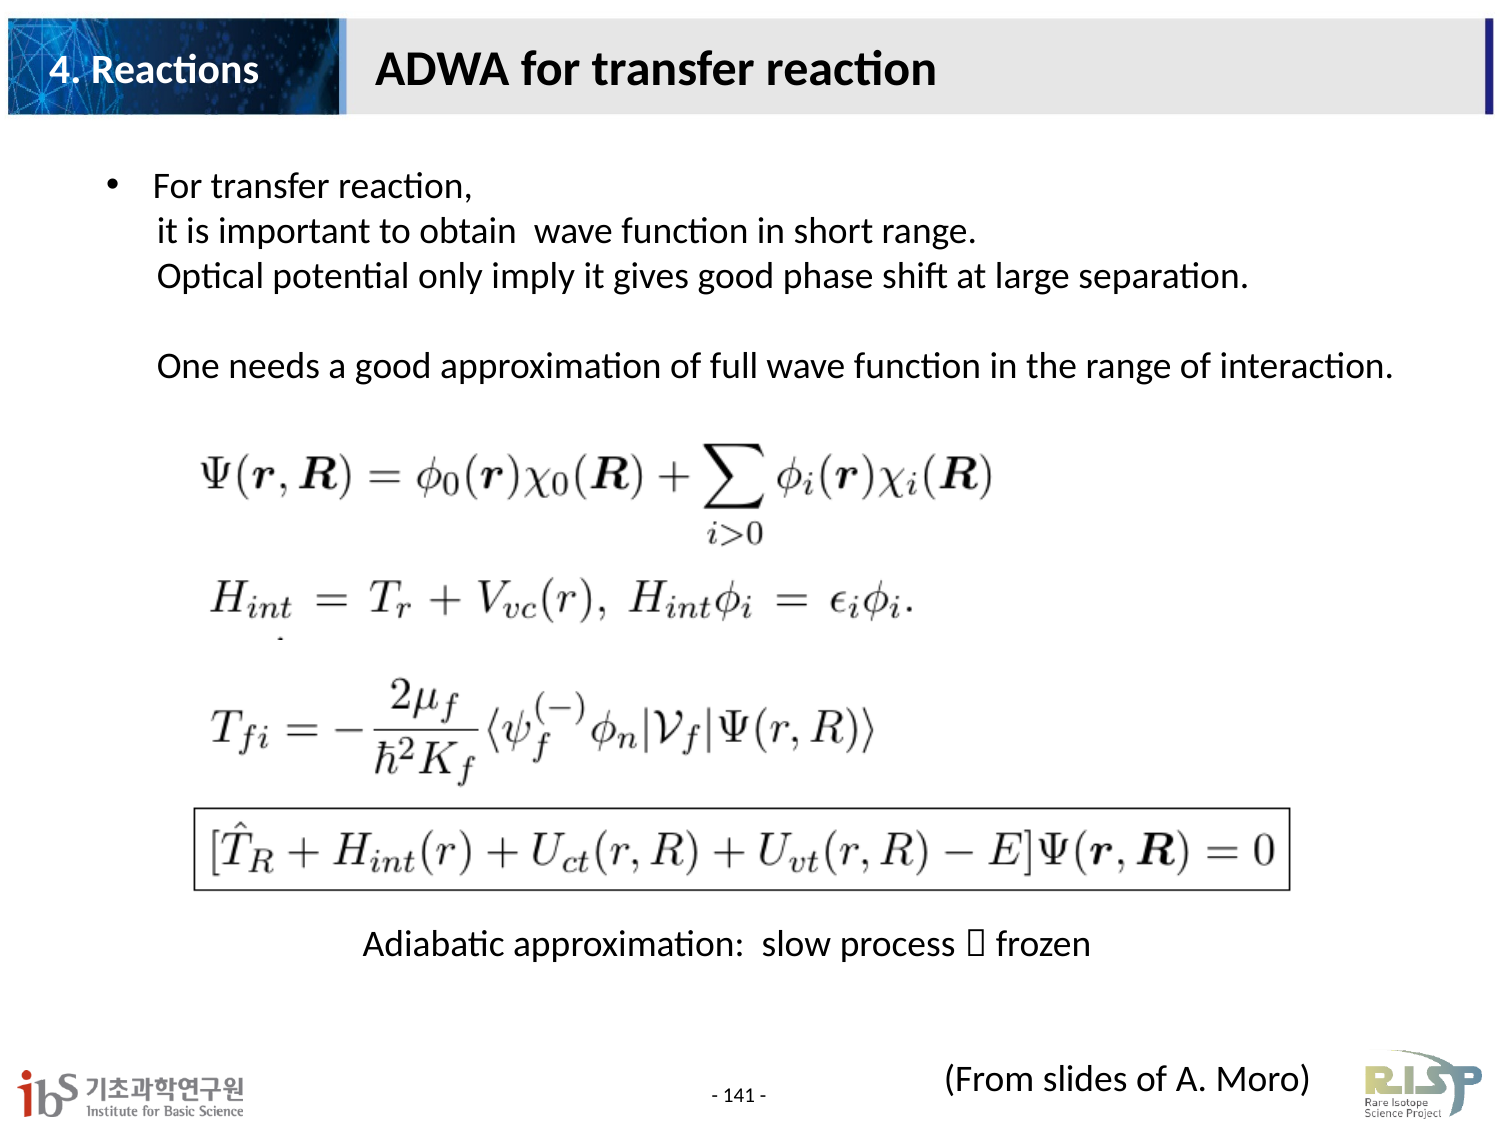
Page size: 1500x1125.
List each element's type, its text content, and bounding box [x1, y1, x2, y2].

text_box For transfer reaction, it is important to obtain wave function in short range. Optical potential only imply it gives good phase shift at large separation. One needs a good approximation of full wave function in the range of interaction. [91, 153, 1412, 484]
picture [172, 660, 1311, 910]
text_box (From slides of A. Moro) [929, 1046, 1327, 1107]
picture [17, 1070, 243, 1117]
text_box Adiabatic approximation: slow process  frozen [348, 911, 1115, 972]
picture [1364, 1049, 1482, 1119]
picture [2, 10, 1500, 130]
picture [182, 422, 1011, 641]
